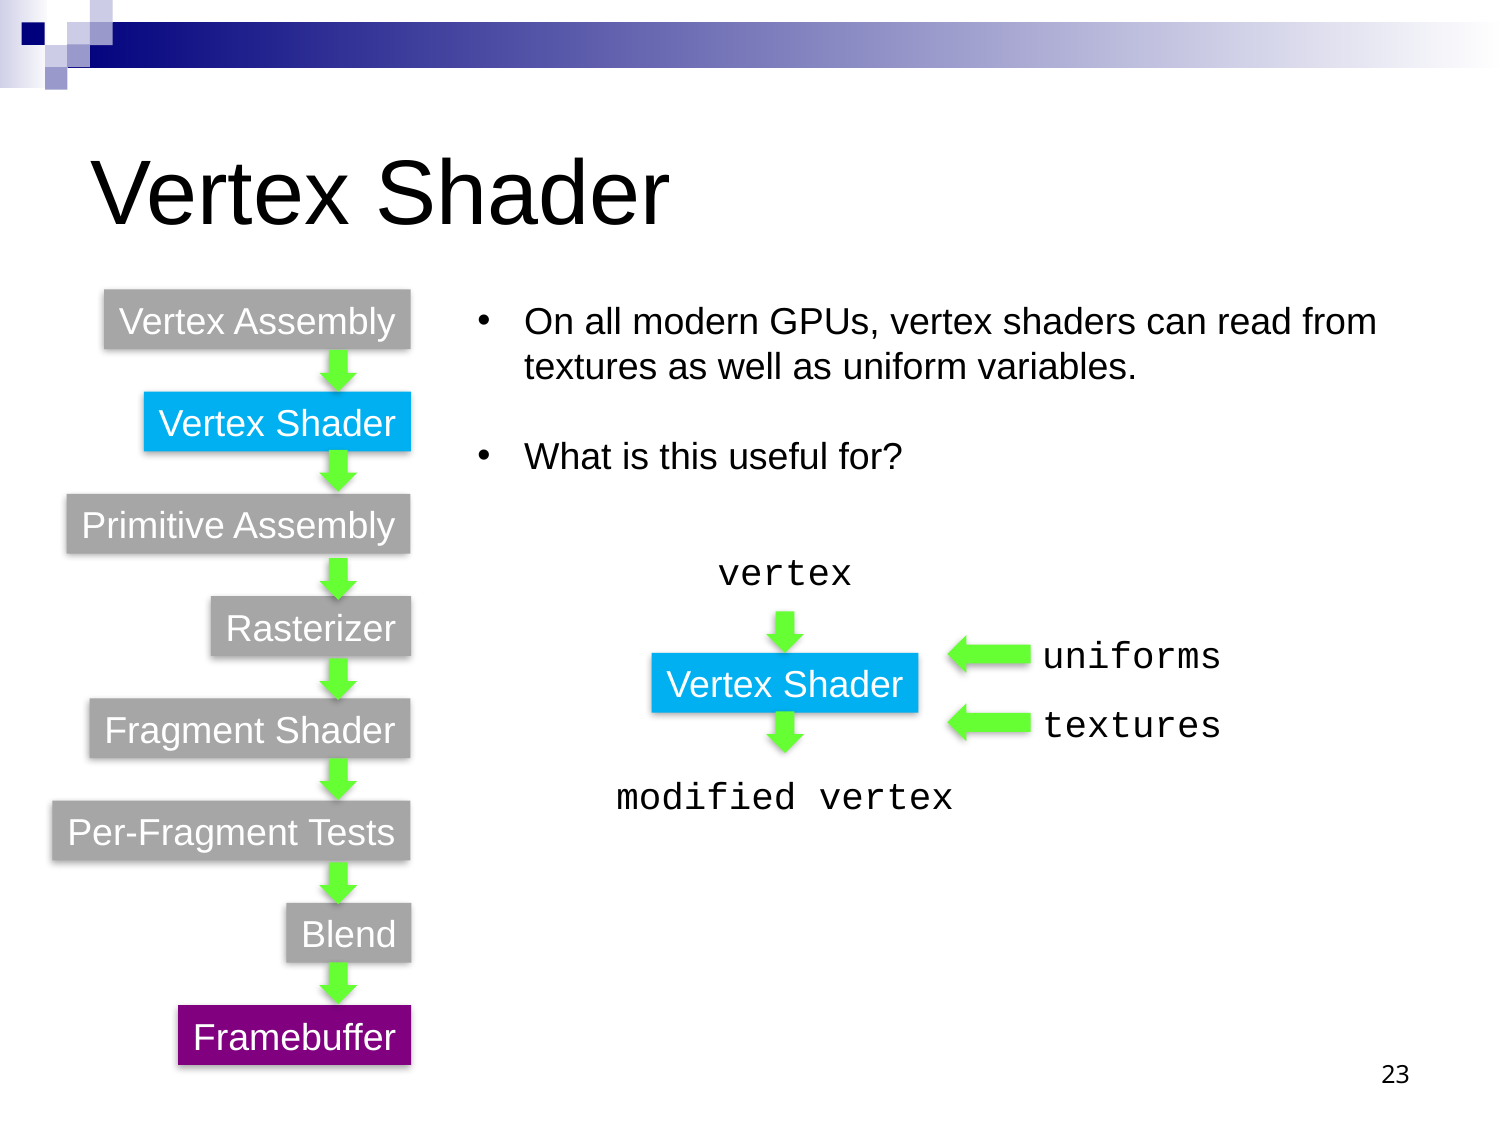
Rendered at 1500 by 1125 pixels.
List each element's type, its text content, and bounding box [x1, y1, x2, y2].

text_box Primitive Assembly [66, 493, 411, 554]
text_box On all modern GPUs, vertex shaders can read from textures as well as uniform variables. What is this useful for? [462, 289, 1438, 575]
text_box [319, 658, 358, 700]
text_box [319, 449, 358, 492]
text_box Fragment Shader [89, 698, 411, 759]
text_box [319, 962, 358, 1005]
text_box [319, 758, 358, 800]
slide_number 23 [1074, 1025, 1425, 1100]
text_box vertex [702, 575, 868, 600]
text_box Framebuffer [178, 1005, 412, 1065]
text_box [319, 558, 358, 600]
text_box [766, 711, 804, 754]
text_box Per-Fragment Tests [52, 800, 411, 861]
text_box [947, 703, 1031, 742]
text_box [319, 349, 358, 392]
text_box [947, 635, 1031, 673]
text_box Rasterizer [210, 596, 412, 656]
text_box modified vertex [601, 764, 969, 825]
text_box uniforms [1026, 623, 1237, 684]
text_box Blend [286, 902, 412, 963]
title Vertex Shader [75, 75, 1425, 300]
text_box textures [1026, 692, 1237, 752]
text_box Vertex Shader [651, 652, 919, 713]
text_box Vertex Shader [143, 391, 411, 452]
text_box [319, 862, 358, 905]
text_box [766, 611, 804, 653]
text_box Vertex Assembly [104, 289, 411, 350]
